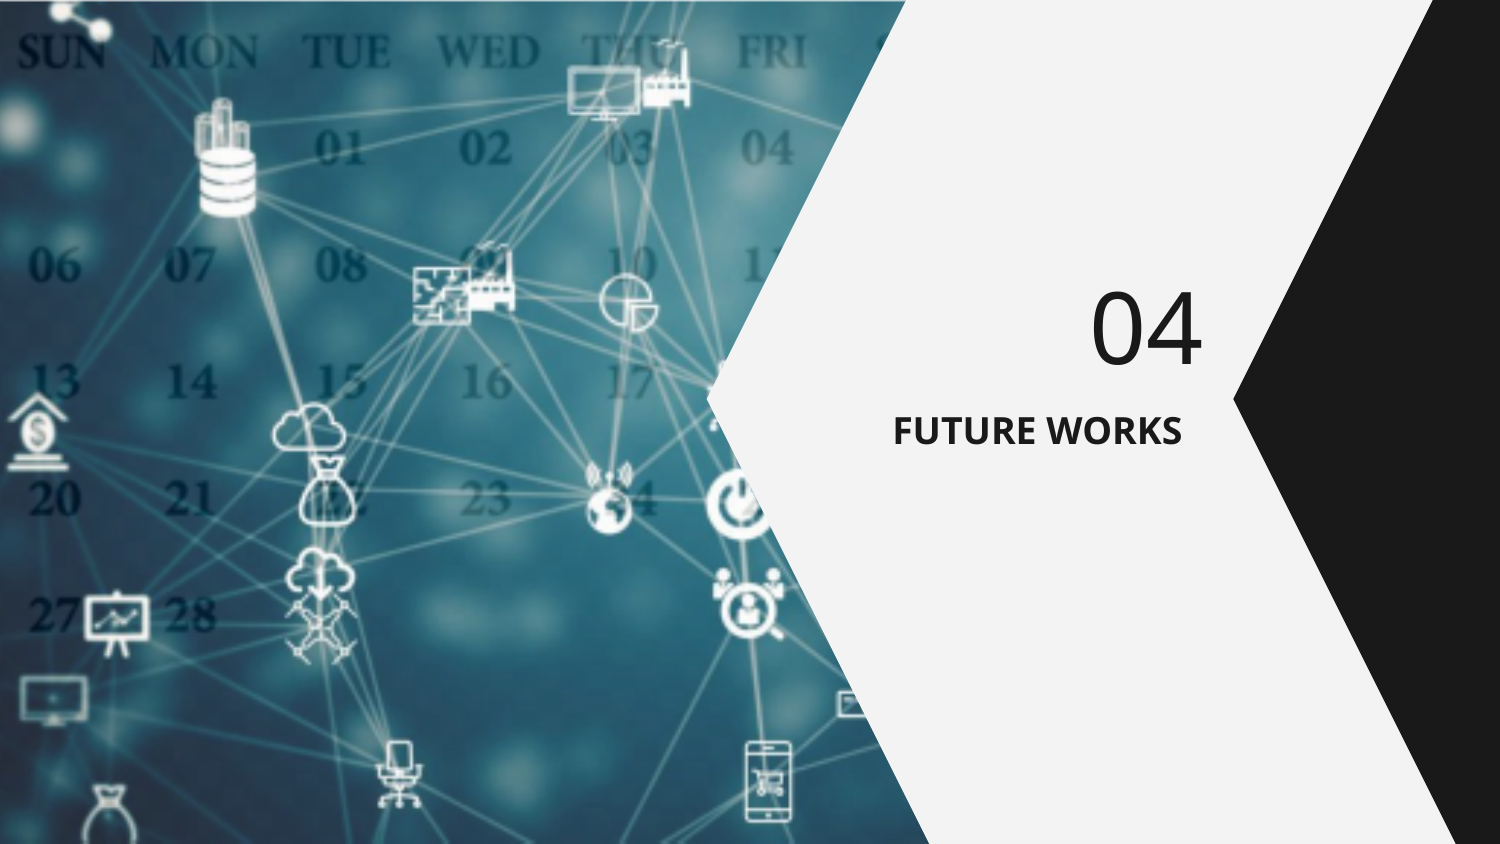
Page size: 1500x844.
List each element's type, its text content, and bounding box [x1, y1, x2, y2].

title 04 [730, 249, 1220, 374]
title FUTURE WORKS [659, 386, 1198, 519]
picture [0, 0, 928, 844]
